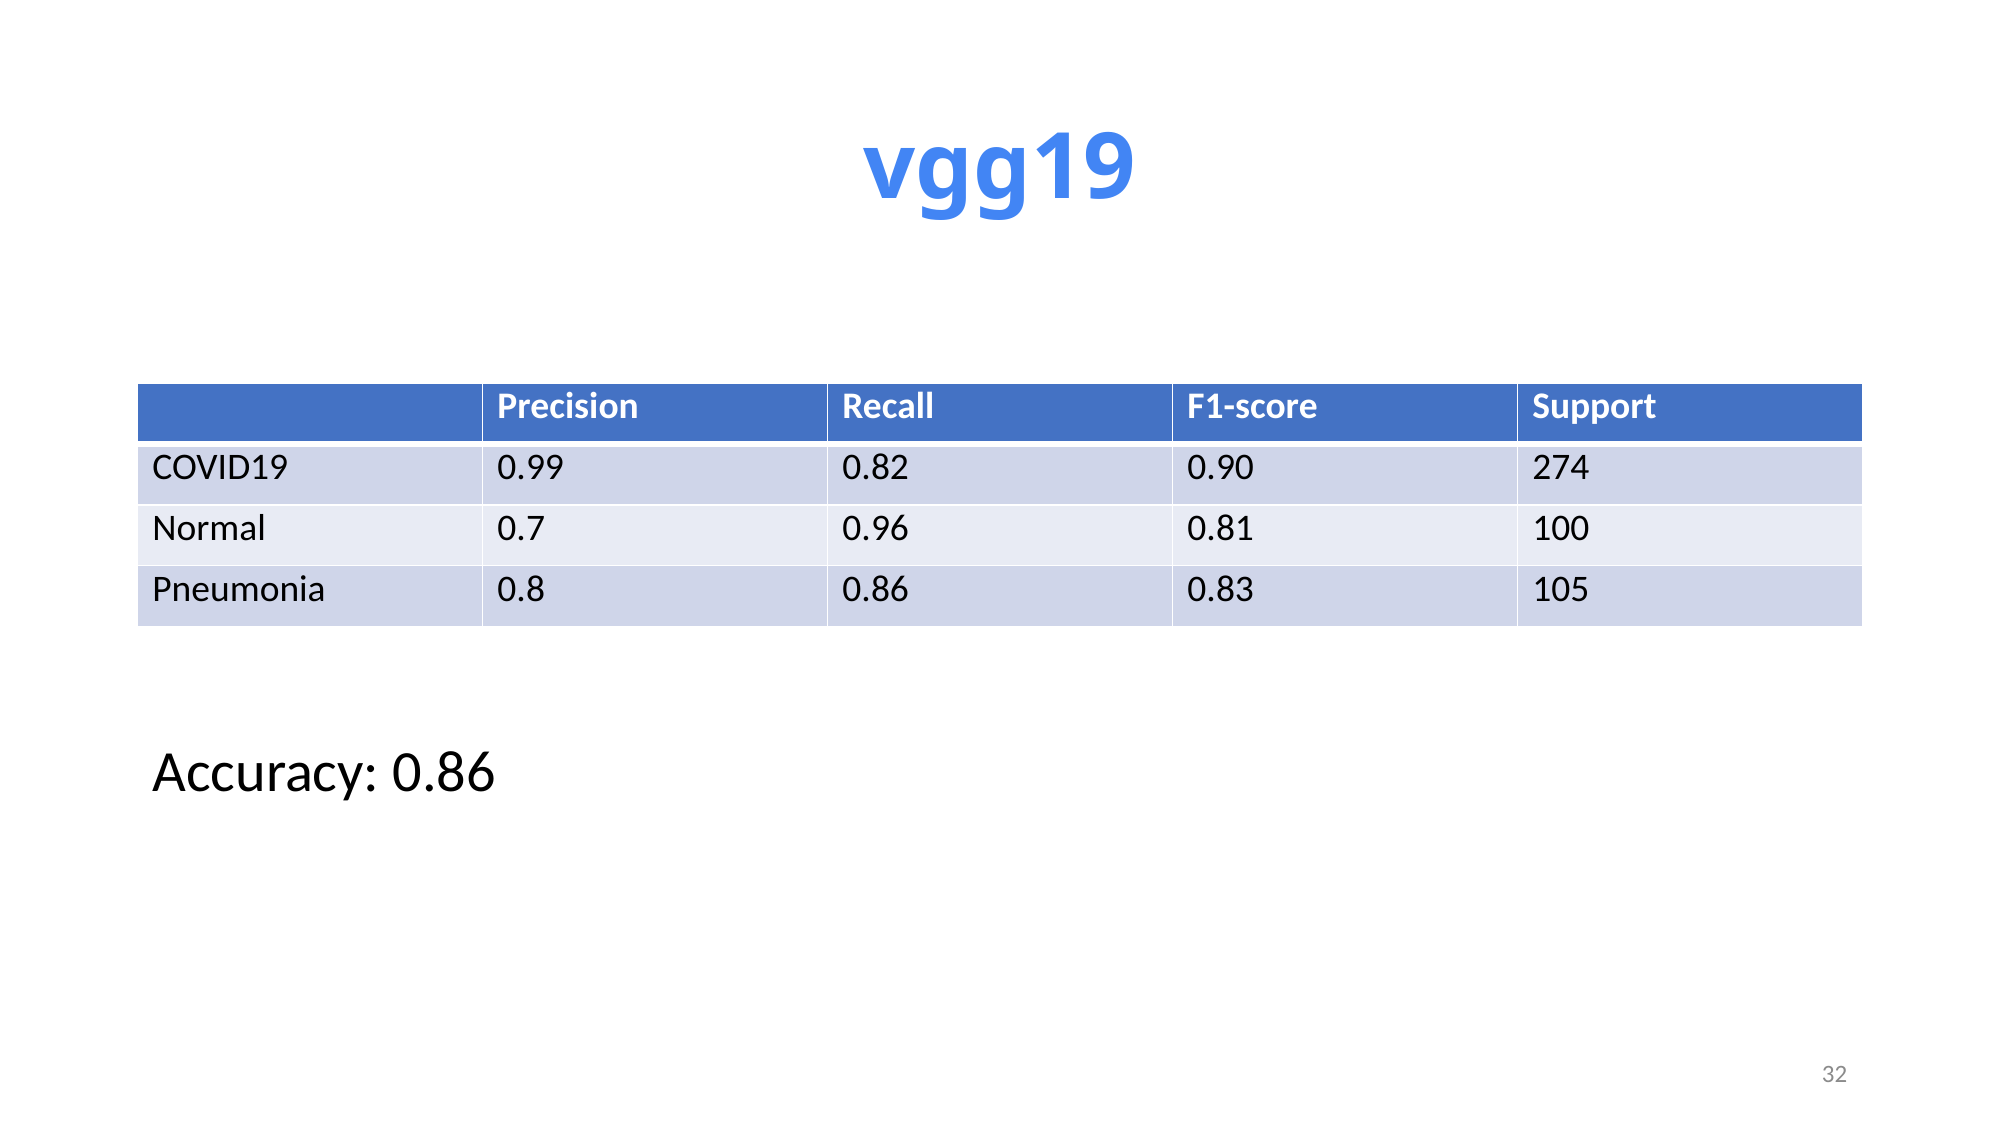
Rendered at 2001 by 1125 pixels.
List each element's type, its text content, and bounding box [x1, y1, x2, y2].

text_box Accuracy: 0.86 [137, 741, 1804, 1014]
title vgg19 [137, 59, 1863, 278]
table_cell 0.90 [1173, 447, 1517, 504]
table_cell 0.99 [483, 447, 827, 504]
table_cell 274 [1518, 447, 1862, 504]
table_cell 0.82 [828, 447, 1172, 504]
table_cell 0.86 [828, 566, 1172, 626]
table_cell 0.83 [1173, 566, 1517, 626]
table_cell 0.7 [483, 506, 827, 565]
table_header F1-score [1173, 384, 1517, 441]
table_cell Normal [138, 506, 482, 565]
table_header [138, 384, 482, 441]
table_cell 0.8 [483, 566, 827, 626]
table_cell COVID19 [138, 447, 482, 504]
table_cell 100 [1518, 506, 1862, 565]
table_cell Pneumonia [138, 566, 482, 626]
table_cell 105 [1518, 566, 1862, 626]
table_cell 0.81 [1173, 506, 1517, 565]
table_header Precision [483, 384, 827, 441]
table_cell 0.96 [828, 506, 1172, 565]
table_header Support [1518, 384, 1862, 441]
table_header Recall [828, 384, 1172, 441]
slide_number 31 [1412, 1042, 1863, 1103]
